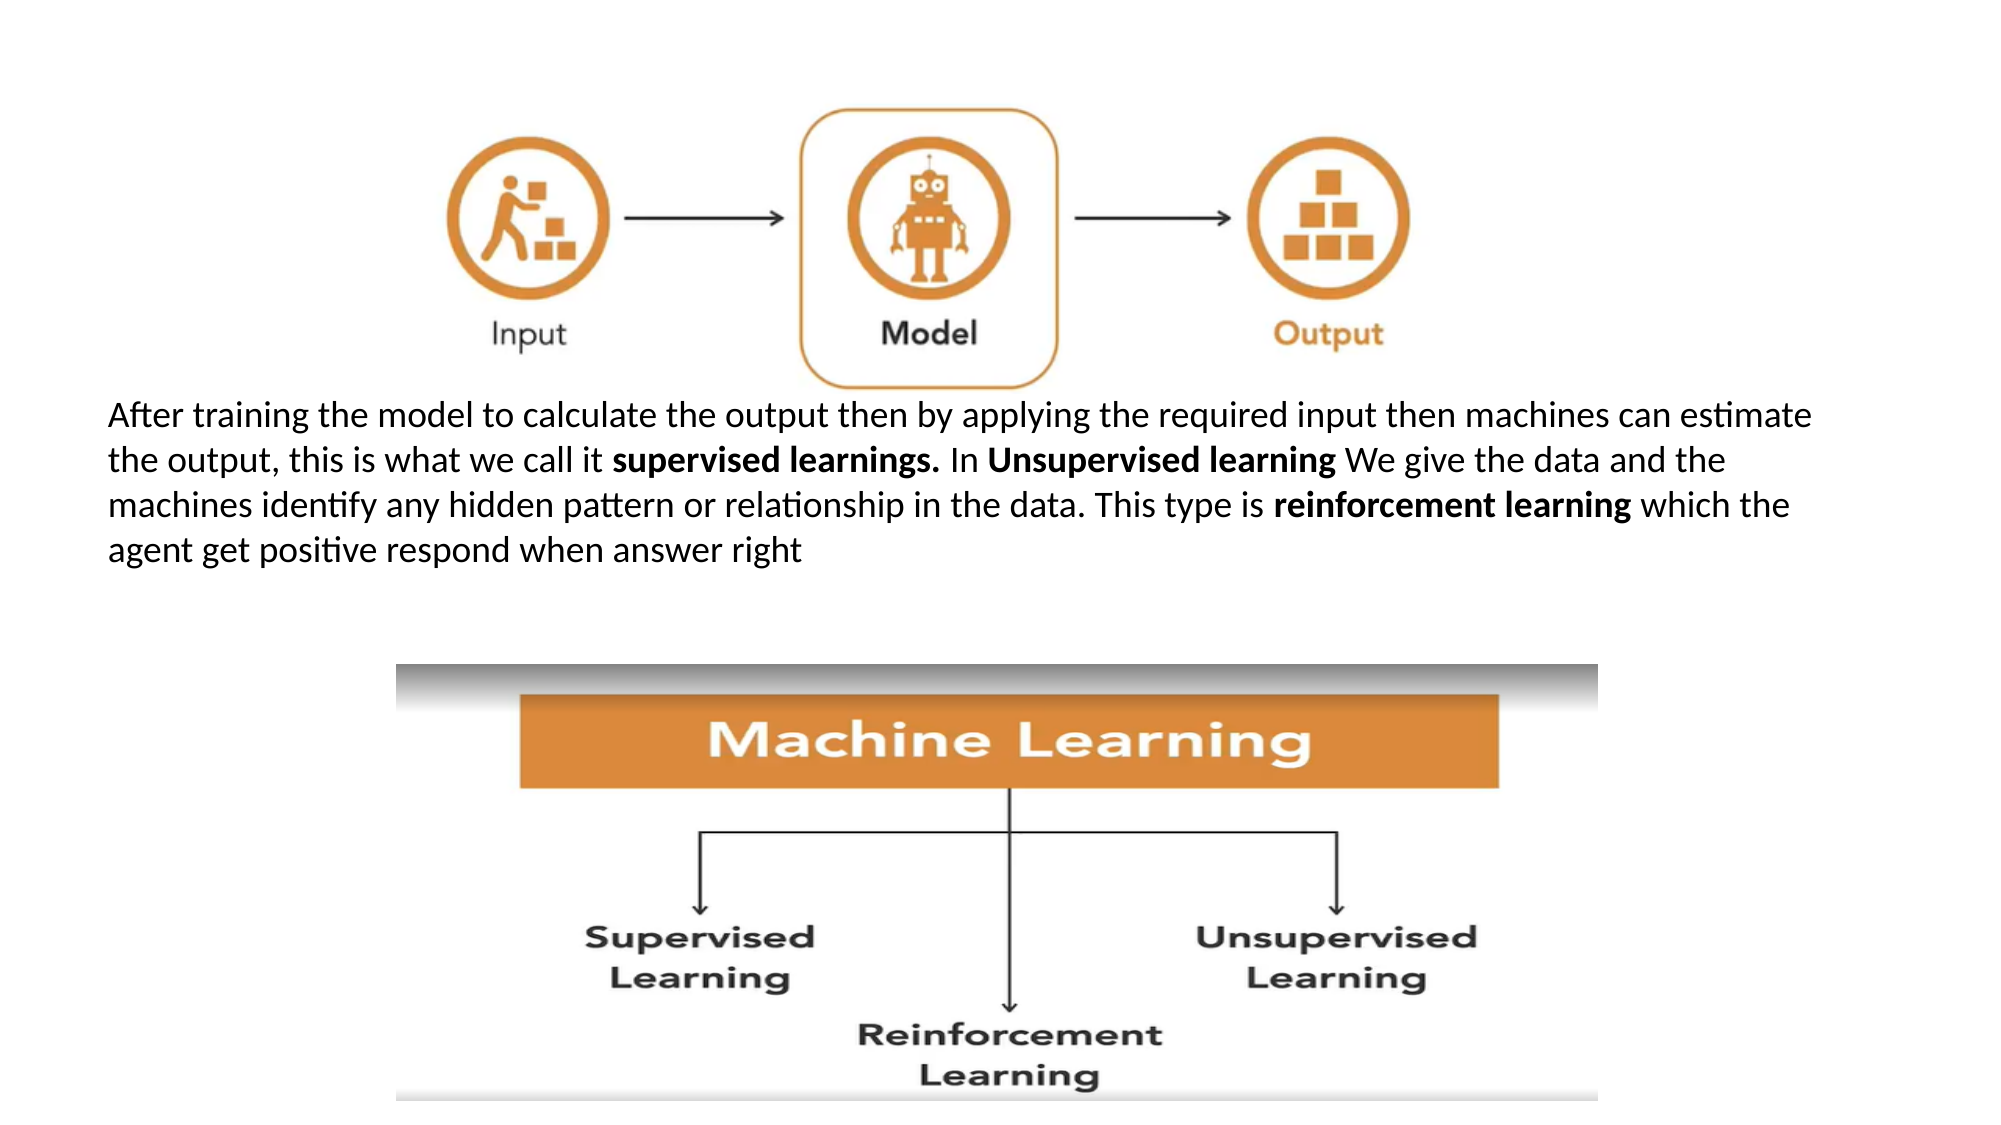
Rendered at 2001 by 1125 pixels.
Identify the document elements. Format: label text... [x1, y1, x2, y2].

picture [396, 87, 1472, 395]
text_box After training the model to calculate the output then by applying the required input then machines can estimate the output, this is what we call it supervised learnings. In Unsupervised learning We give the data and the machines identify any hidden pattern or relationship in the data. This type is reinforcement learning which the agent get positive respond when answer right [93, 382, 1875, 578]
picture [396, 664, 1598, 1101]
